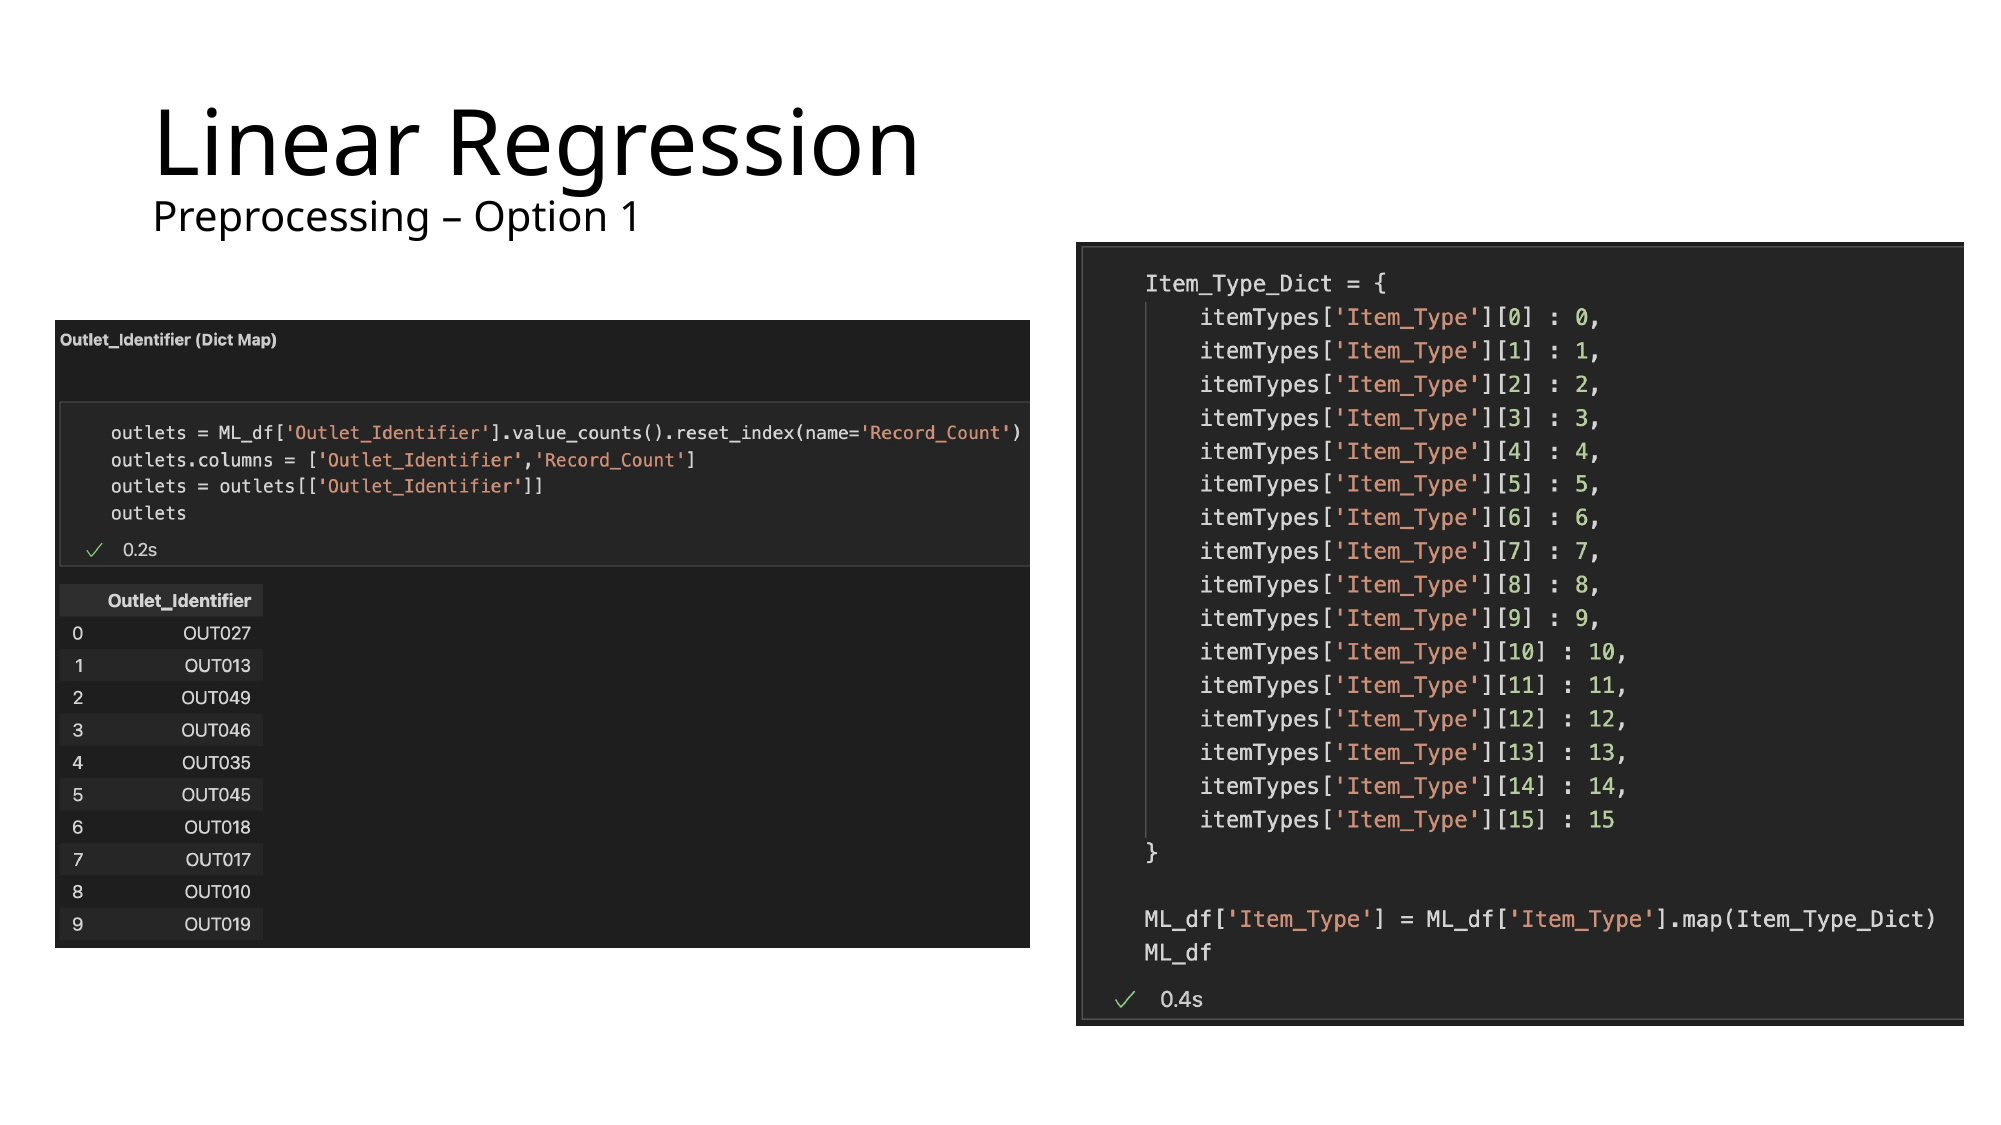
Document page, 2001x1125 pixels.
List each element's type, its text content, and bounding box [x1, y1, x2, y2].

title Linear Regression Preprocessing – Option 1 [137, 59, 1863, 278]
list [55, 320, 1030, 948]
picture [1076, 242, 1964, 1026]
